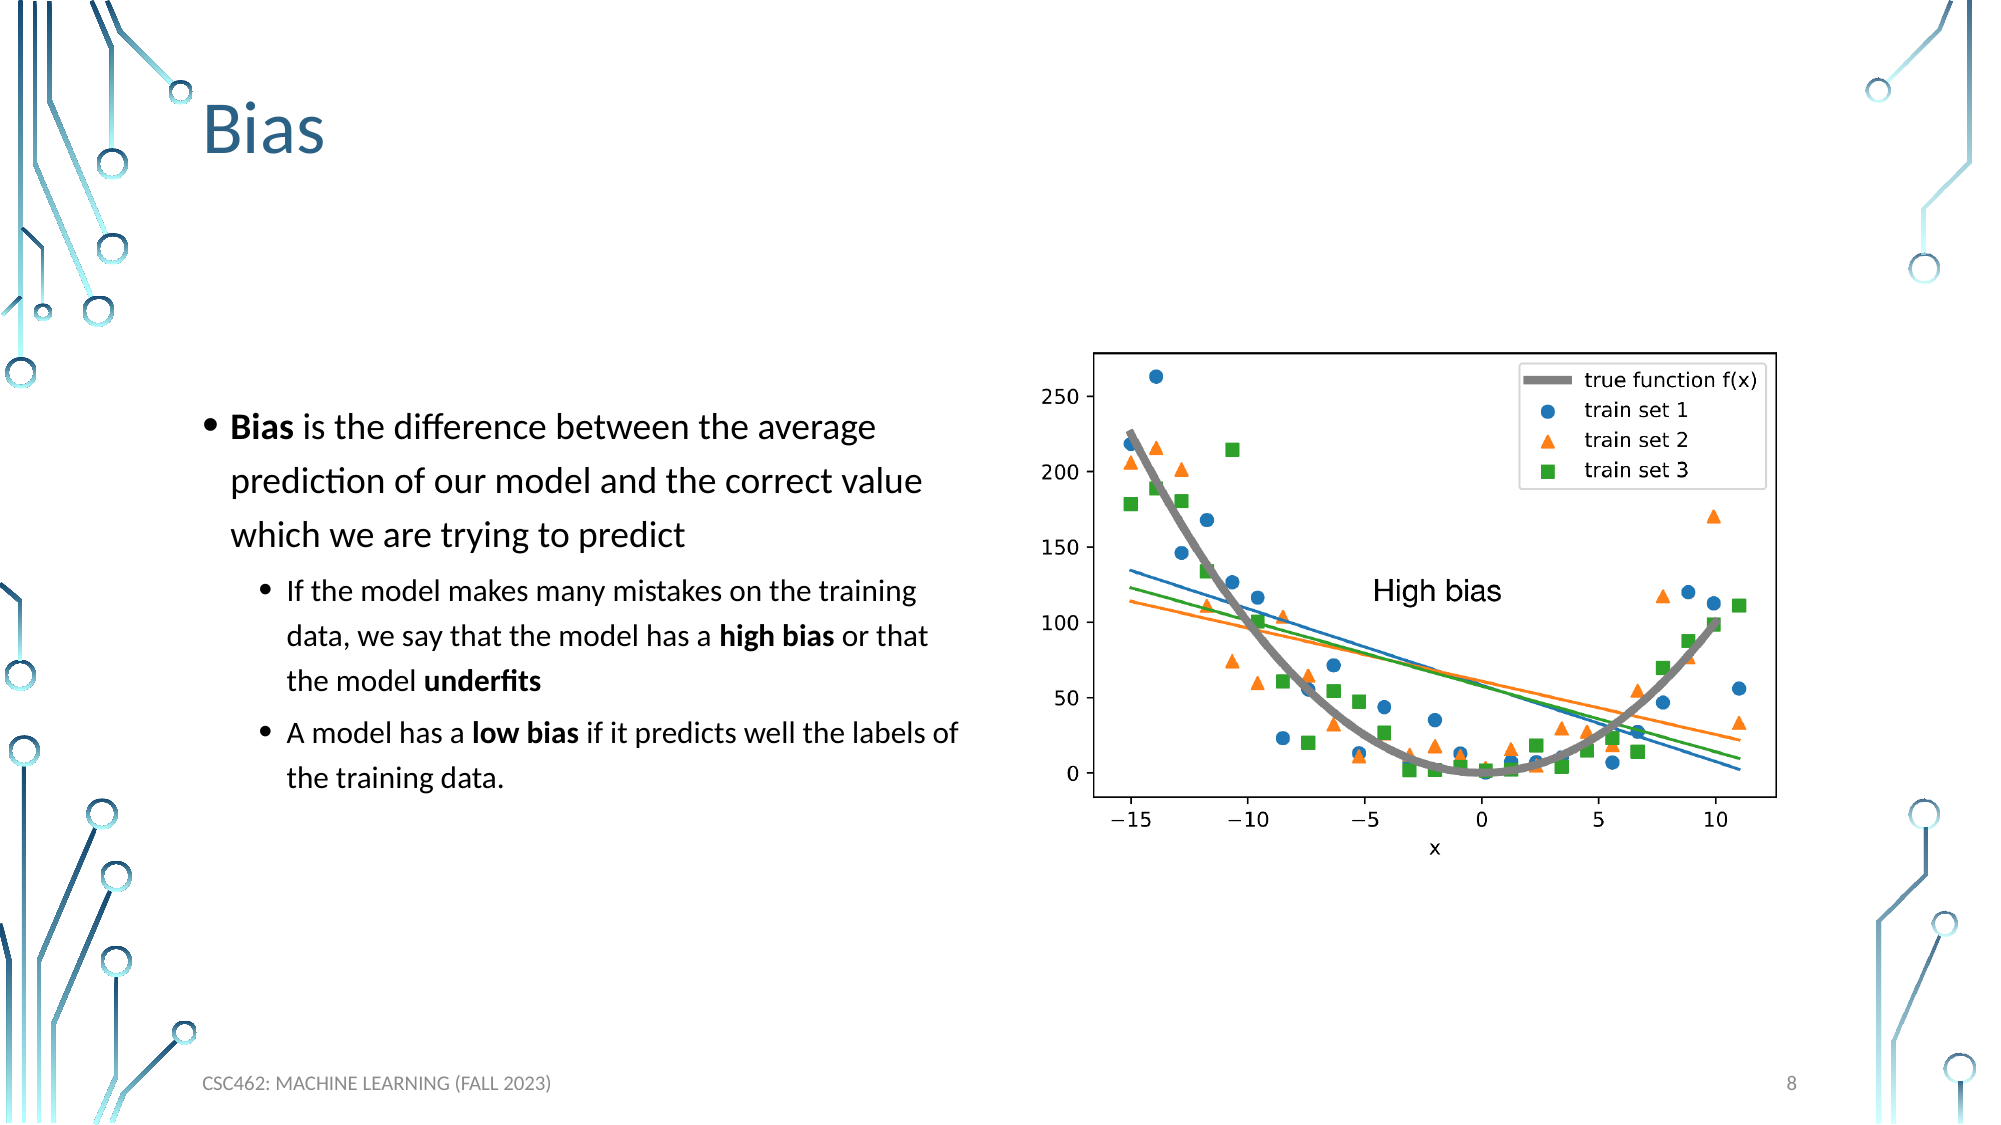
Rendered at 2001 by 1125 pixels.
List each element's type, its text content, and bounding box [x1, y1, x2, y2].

list Bias is the difference between the average prediction of our model and the correct value which we are trying to predict If the model makes many mistakes on the training data, we say that the model has a high bias or that the model underfits A model has a low bias if it predicts well the labels of the training data. [187, 237, 988, 950]
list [1012, 326, 1813, 861]
slide_number 8 [1685, 1052, 1813, 1113]
footer CSC462: Machine Learning (Fall 2023) [187, 1052, 1211, 1113]
title Bias [187, 62, 1813, 197]
